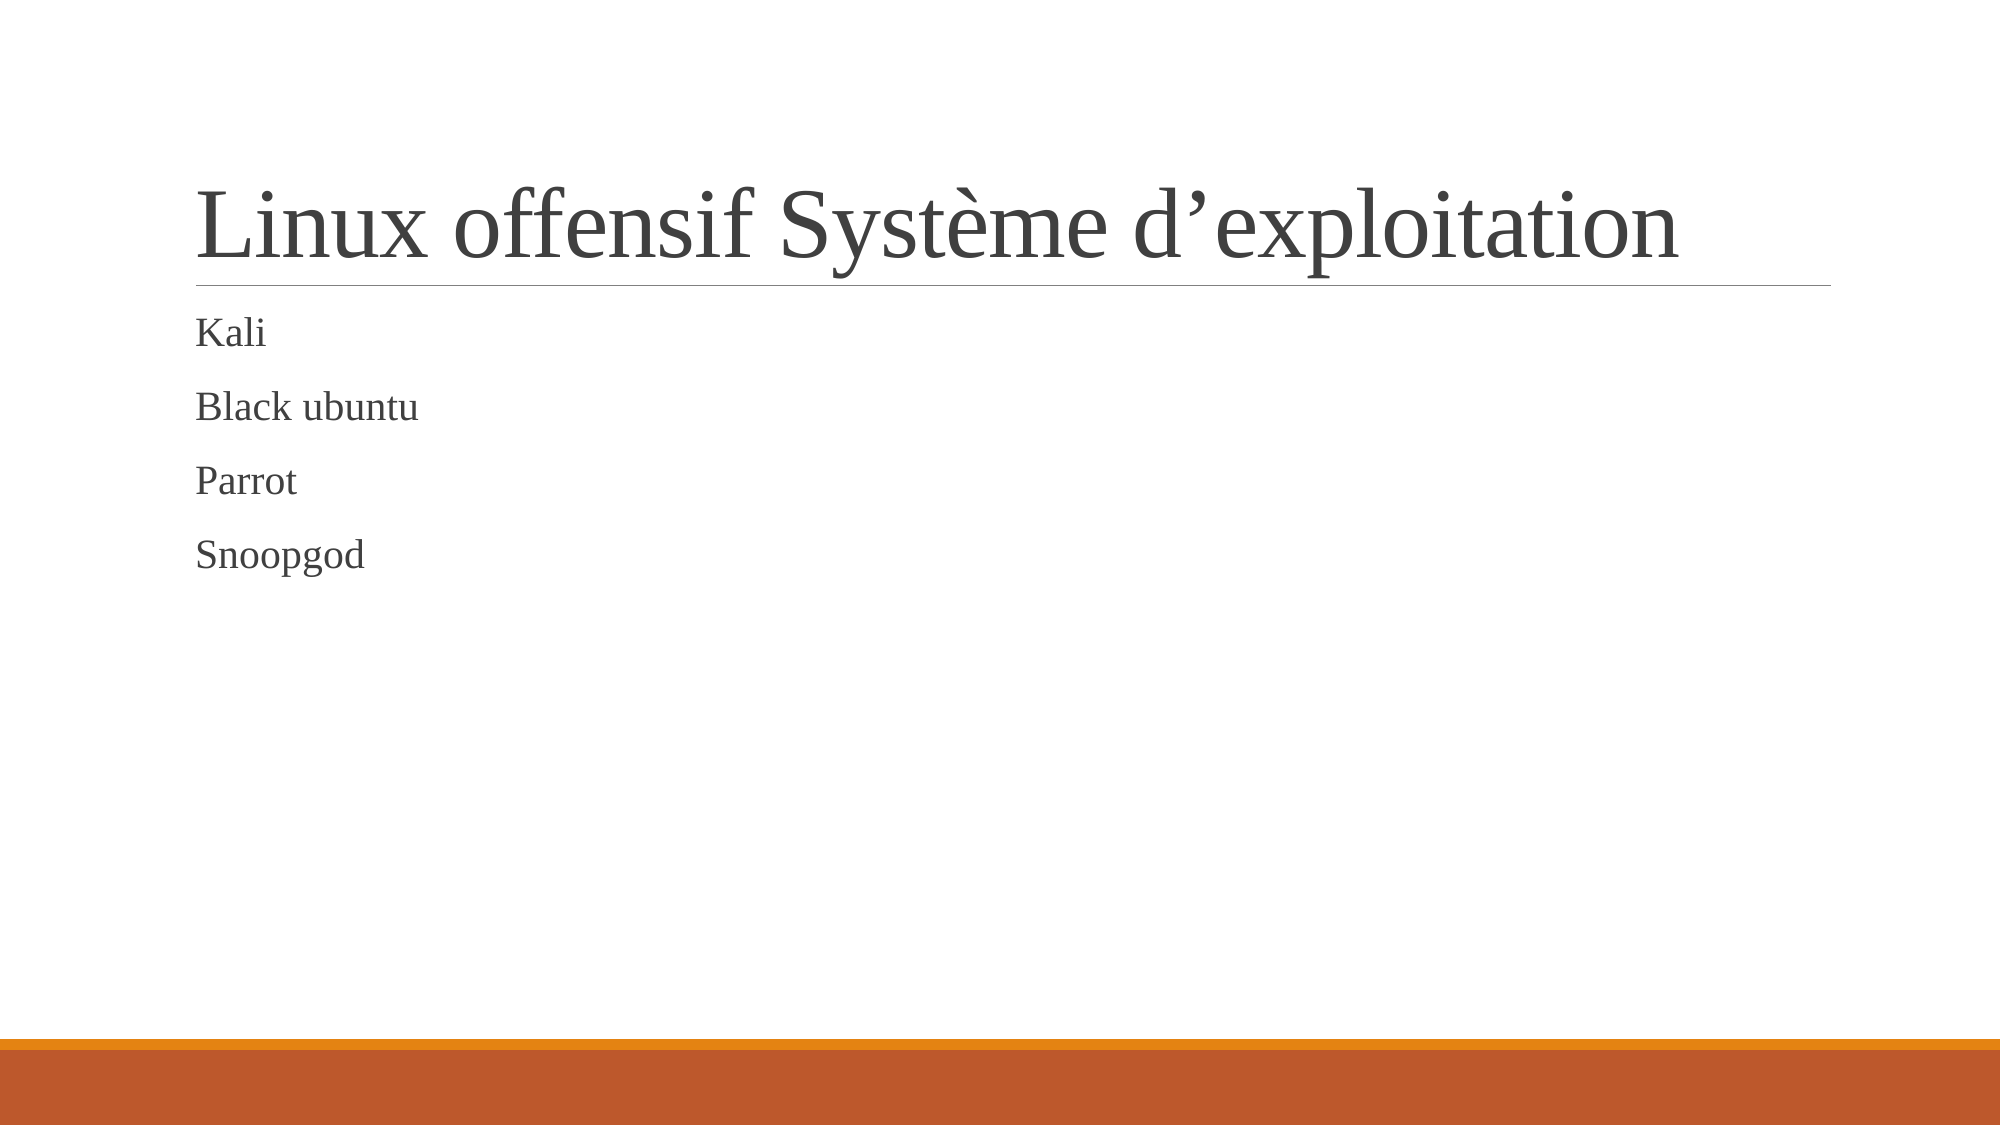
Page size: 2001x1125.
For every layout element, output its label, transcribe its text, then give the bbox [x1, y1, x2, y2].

list Kali Black ubuntu Parrot Snoopgod [180, 302, 1830, 963]
title Linux offensif Système d’exploitation [180, 47, 1830, 285]
